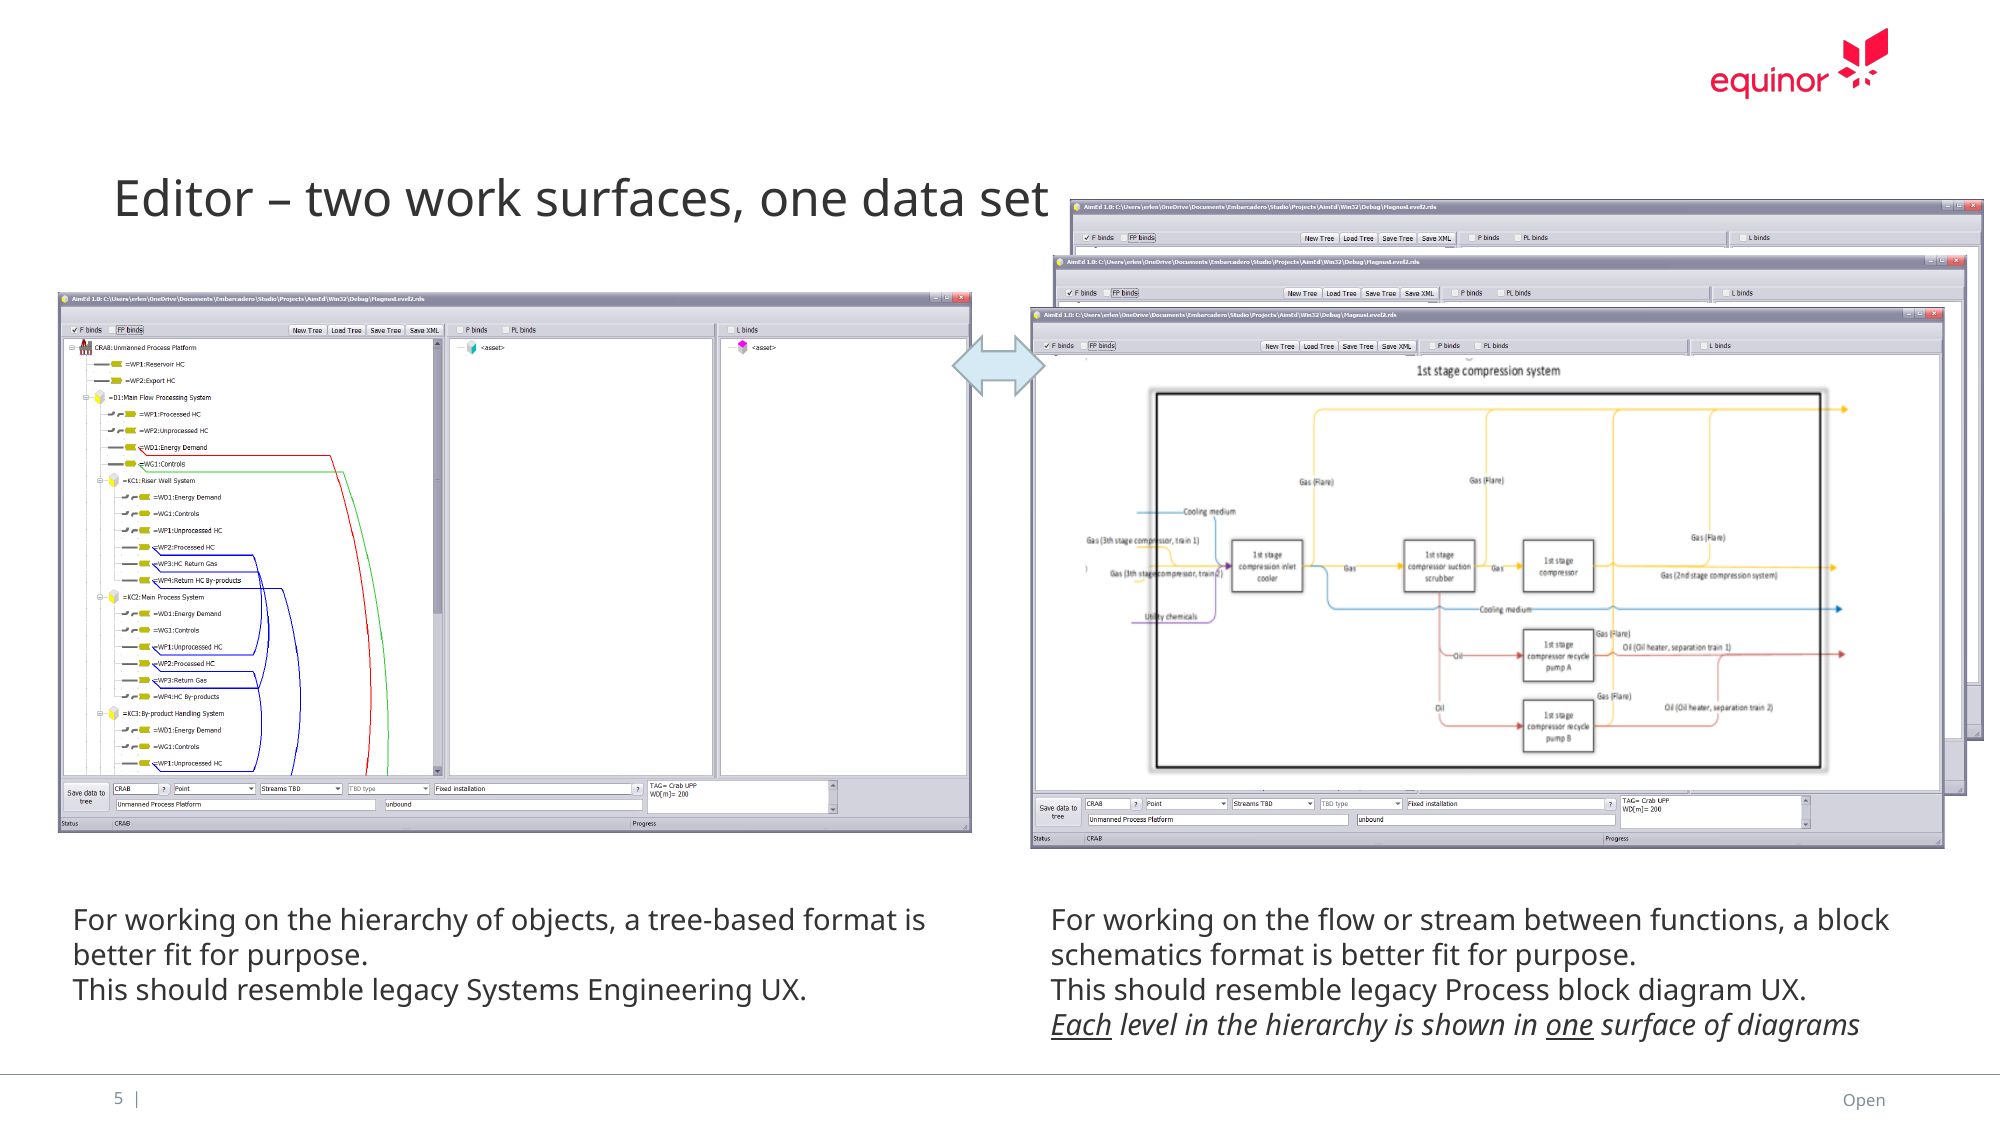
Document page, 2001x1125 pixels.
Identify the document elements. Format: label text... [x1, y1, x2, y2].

picture [1030, 199, 1984, 849]
text_box For working on the flow or stream between functions, a block schematics format is better fit for purpose. This should resemble legacy Process block diagram UX. Each level in the hierarchy is shown in one surface of diagrams [1035, 893, 1939, 1049]
picture [57, 292, 972, 833]
text_box For working on the hierarchy of objects, a tree-based format is better fit for purpose. This should resemble legacy Systems Engineering UX. [57, 893, 972, 1014]
text_box [972, 334, 1030, 398]
picture [1711, 28, 1888, 99]
title Editor – two work surfaces, one data set [114, 131, 1886, 321]
slide_number 5 | [114, 1082, 155, 1118]
